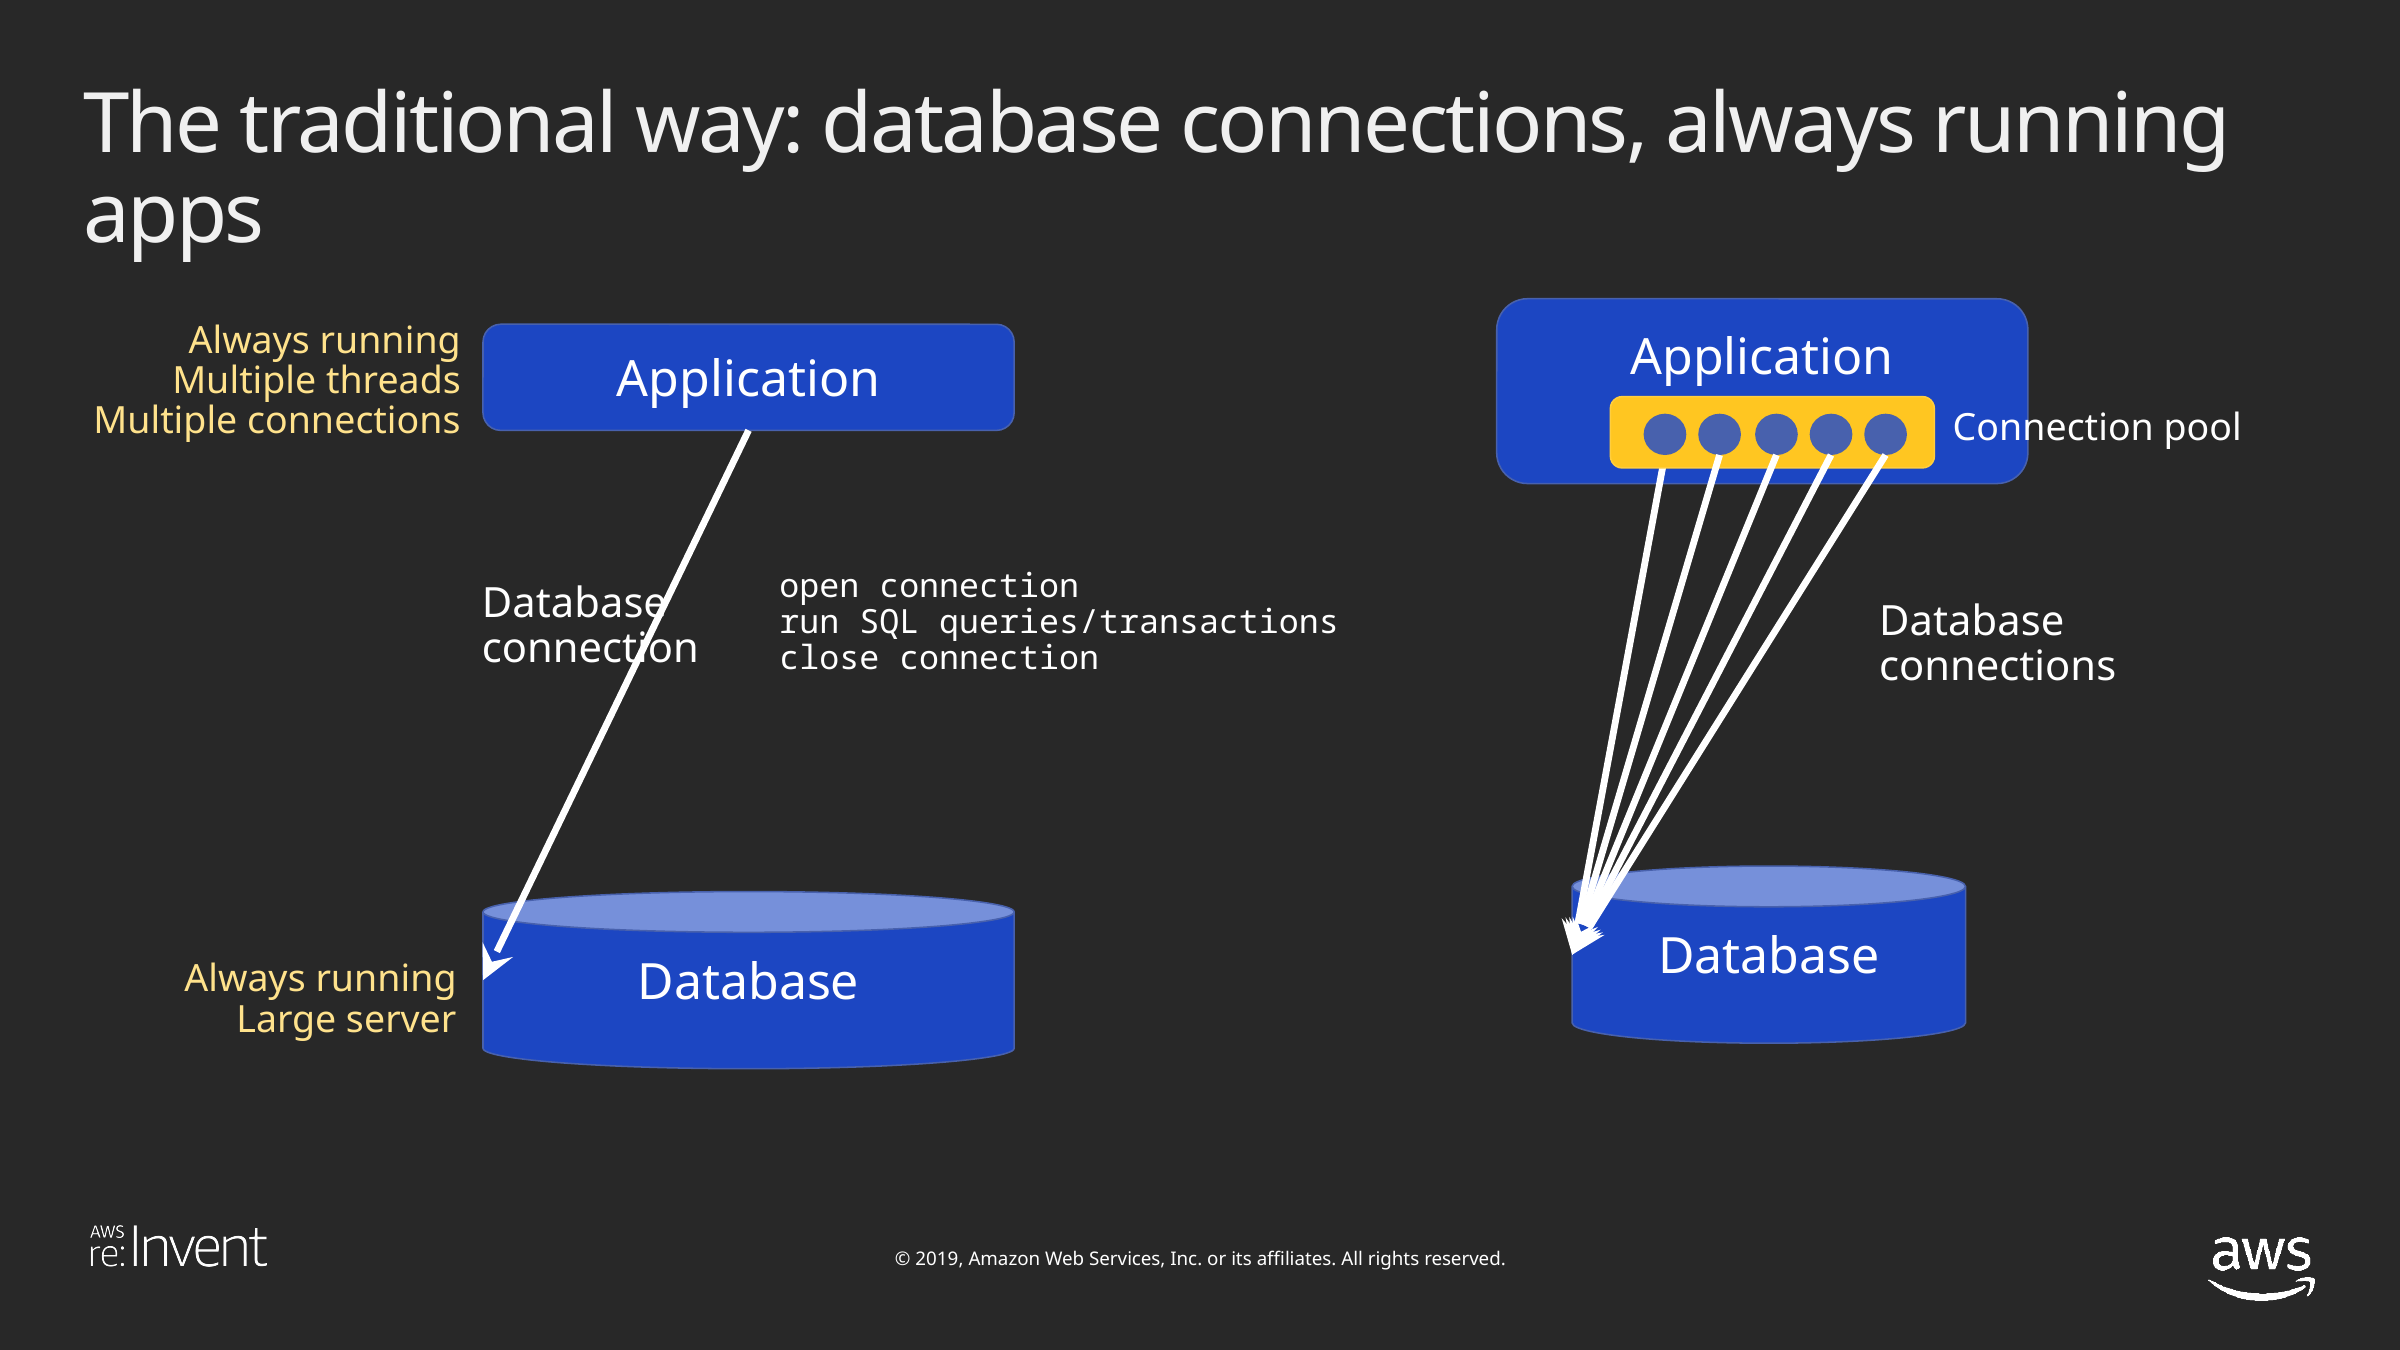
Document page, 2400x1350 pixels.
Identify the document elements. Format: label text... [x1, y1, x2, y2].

text_box [1697, 412, 1742, 454]
title The traditional way: database connections, always running apps [53, 56, 2347, 235]
text_box [1609, 395, 1922, 469]
text_box Database connections [1886, 575, 2147, 714]
text_box Application [1495, 297, 2029, 485]
text_box Application [491, 323, 1015, 432]
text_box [1719, 454, 1768, 867]
text_box [1863, 412, 1908, 456]
text_box Always running Multiple threads Multiple connections [63, 296, 491, 467]
text_box Always running Large server [154, 935, 487, 1065]
text_box Database [1571, 867, 1967, 1044]
picture [2208, 1237, 2315, 1301]
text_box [1768, 454, 1886, 867]
text_box Database [482, 890, 1015, 1070]
picture [90, 1225, 267, 1267]
text_box Database connection [451, 557, 729, 696]
text_box open connection run SQL queries/transactions close connection [749, 544, 1370, 701]
text_box [1808, 412, 1854, 454]
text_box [1664, 454, 1719, 867]
text_box [1754, 412, 1799, 454]
text_box Connection pool [1922, 387, 2273, 469]
text_box [1642, 412, 1688, 456]
